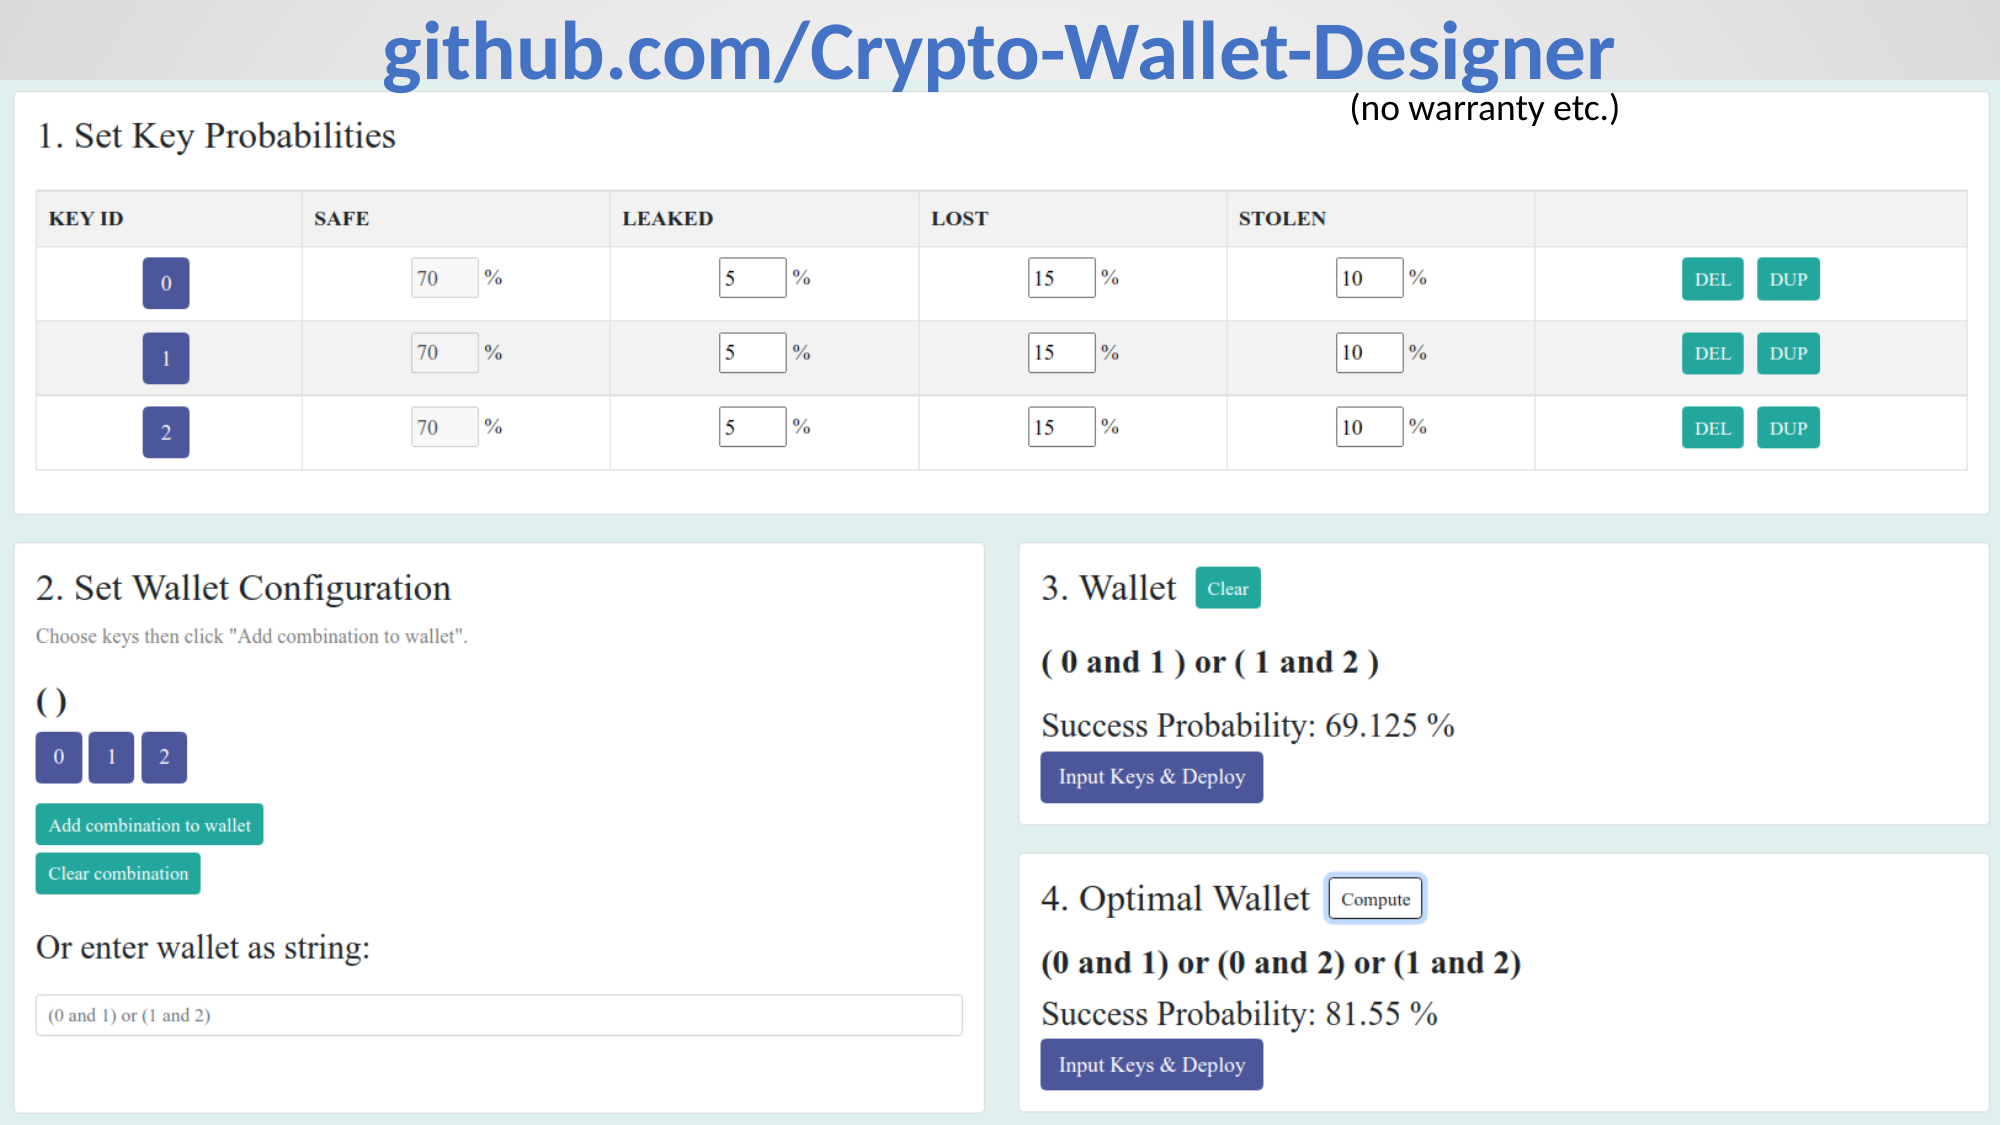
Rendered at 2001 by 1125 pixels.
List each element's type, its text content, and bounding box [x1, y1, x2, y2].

picture [0, 80, 2000, 1125]
title github.com/Crypto-Wallet-Designer [0, 0, 2000, 80]
text_box (no warranty etc.) [1334, 75, 1735, 80]
